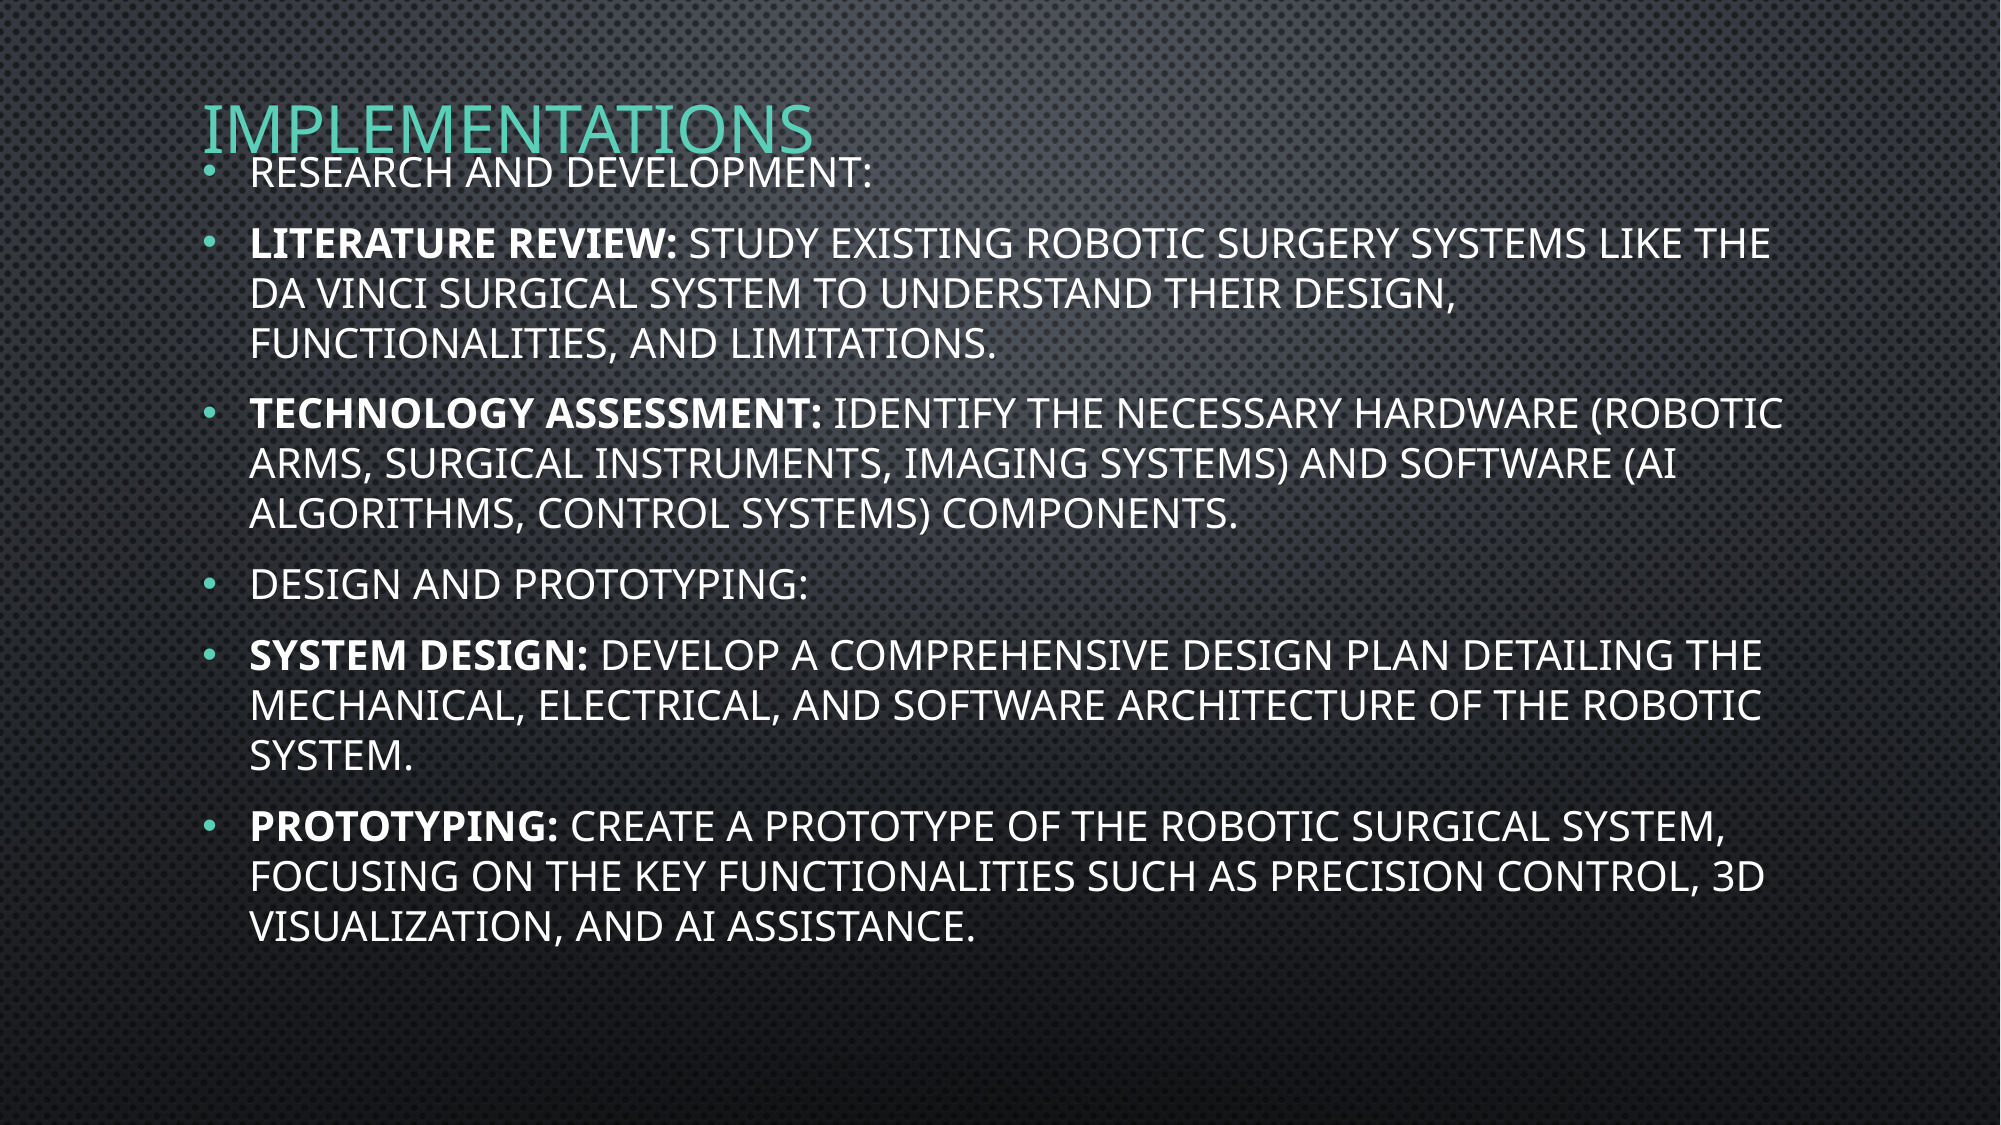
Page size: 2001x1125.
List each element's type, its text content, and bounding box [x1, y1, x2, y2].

list Research and Development: Literature Review: Study existing robotic surgery systems like the Da Vinci Surgical System to understand their design, functionalities, and limitations. Technology Assessment: Identify the necessary hardware (robotic arms, surgical instruments, imaging systems) and software (AI algorithms, control systems) components. Design and Prototyping: System Design: Develop a comprehensive design plan detailing the mechanical, electrical, and software architecture of the robotic system. Prototyping: Create a prototype of the robotic surgical system, focusing on the key functionalities such as precision control, 3D visualization, and AI assistance. [187, 168, 1813, 998]
title Implementations [187, 63, 1813, 168]
